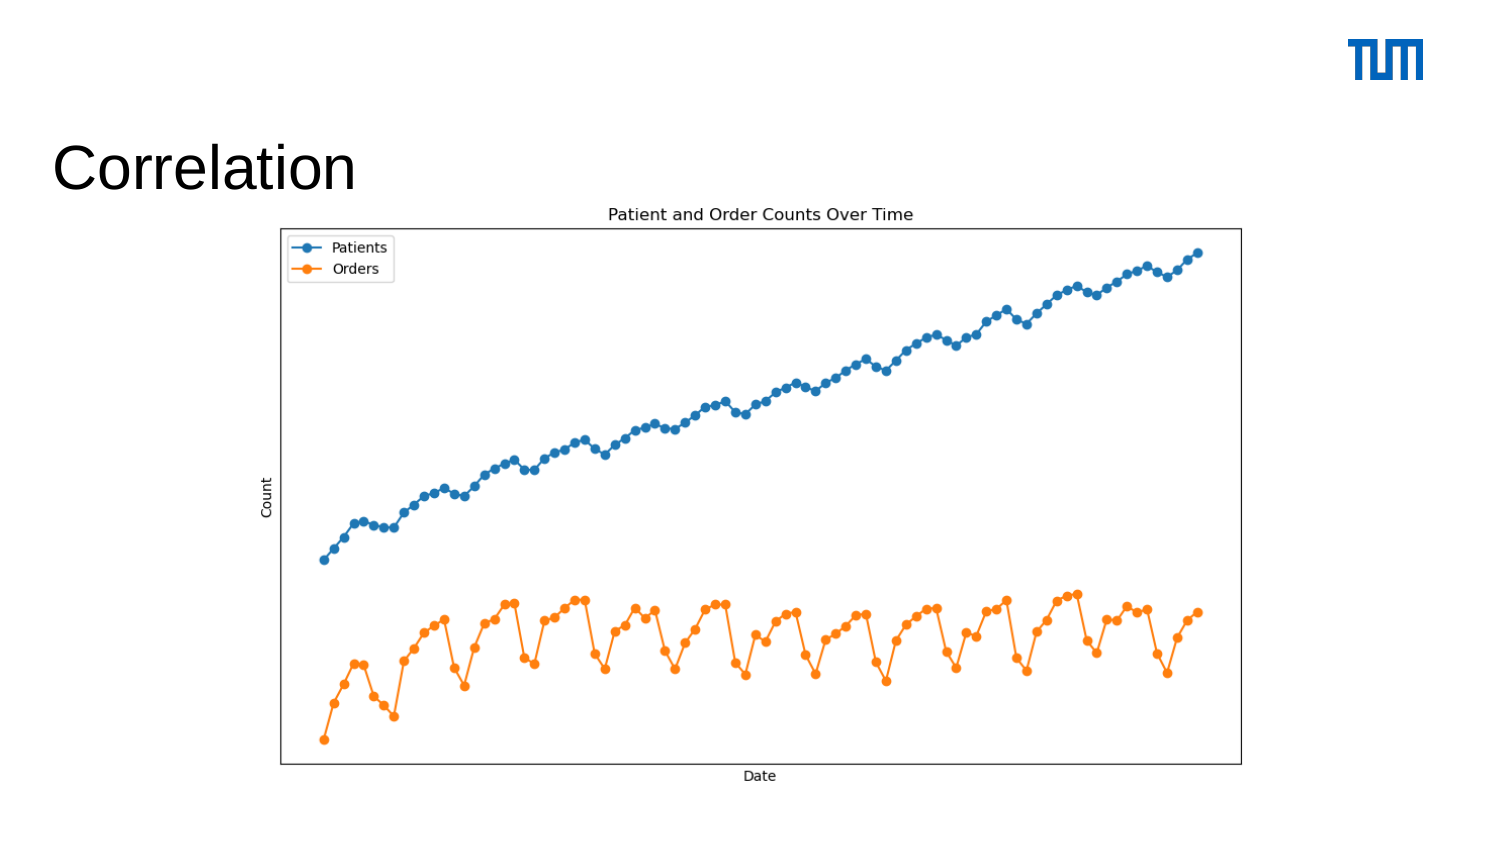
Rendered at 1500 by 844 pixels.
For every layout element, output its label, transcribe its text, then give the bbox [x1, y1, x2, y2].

picture [250, 197, 1250, 794]
picture [1348, 39, 1423, 80]
title Correlation [52, 122, 1449, 264]
